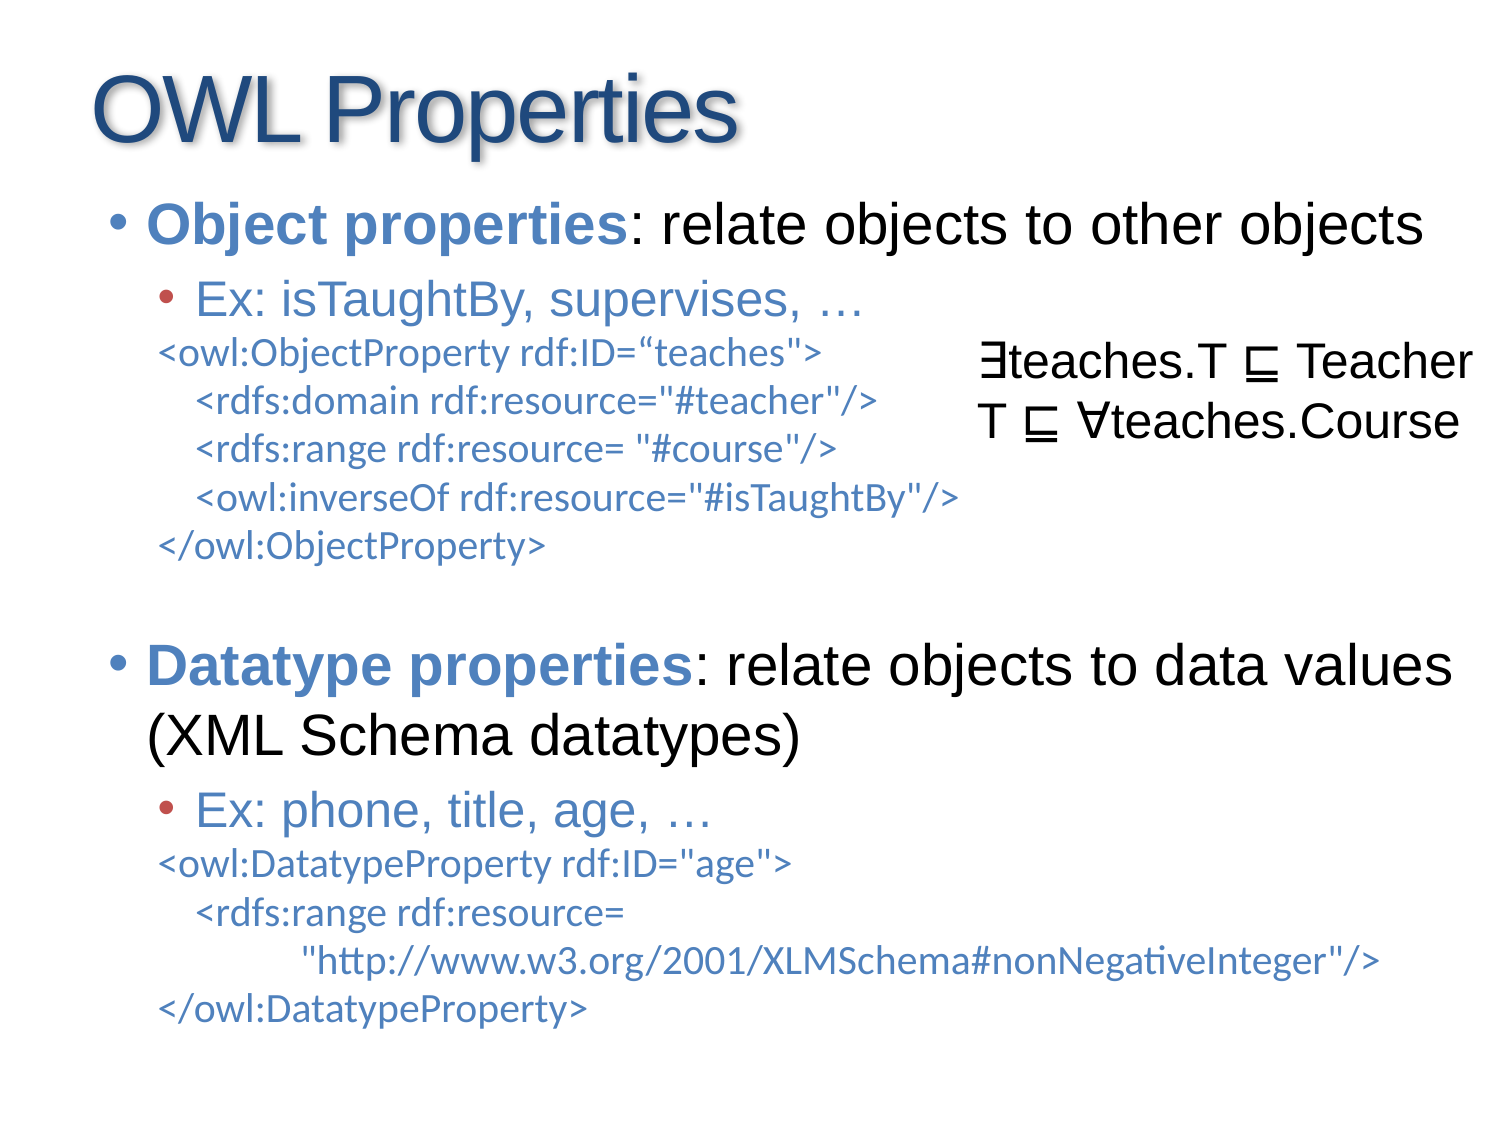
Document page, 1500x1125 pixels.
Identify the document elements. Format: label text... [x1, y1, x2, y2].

title OWL Properties [75, 45, 1427, 163]
text_box ∃teaches.T ⊑ Teacher T ⊑ ∀teaches.Course [962, 320, 1489, 456]
list Object properties: relate objects to other objects Ex: isTaughtBy, supervises, … <owl:ObjectProperty rdf:ID=“teaches"> <rdfs:domain rdf:resource="#teacher"/> <rdfs:range rdf:resource= "#course"/> <owl:inverseOf rdf:resource="#isTaughtBy"/> </owl:ObjectProperty> Datatype properties: relate objects to data values (XML Schema datatypes) Ex: phone, title, age, … <owl:DatatypeProperty rdf:ID="age"> <rdfs:range rdf:resource= "http://www.w3.org/2001/XLMSchema#nonNegativeInteger"/> </owl:DatatypeProperty> [74, 192, 1500, 1051]
